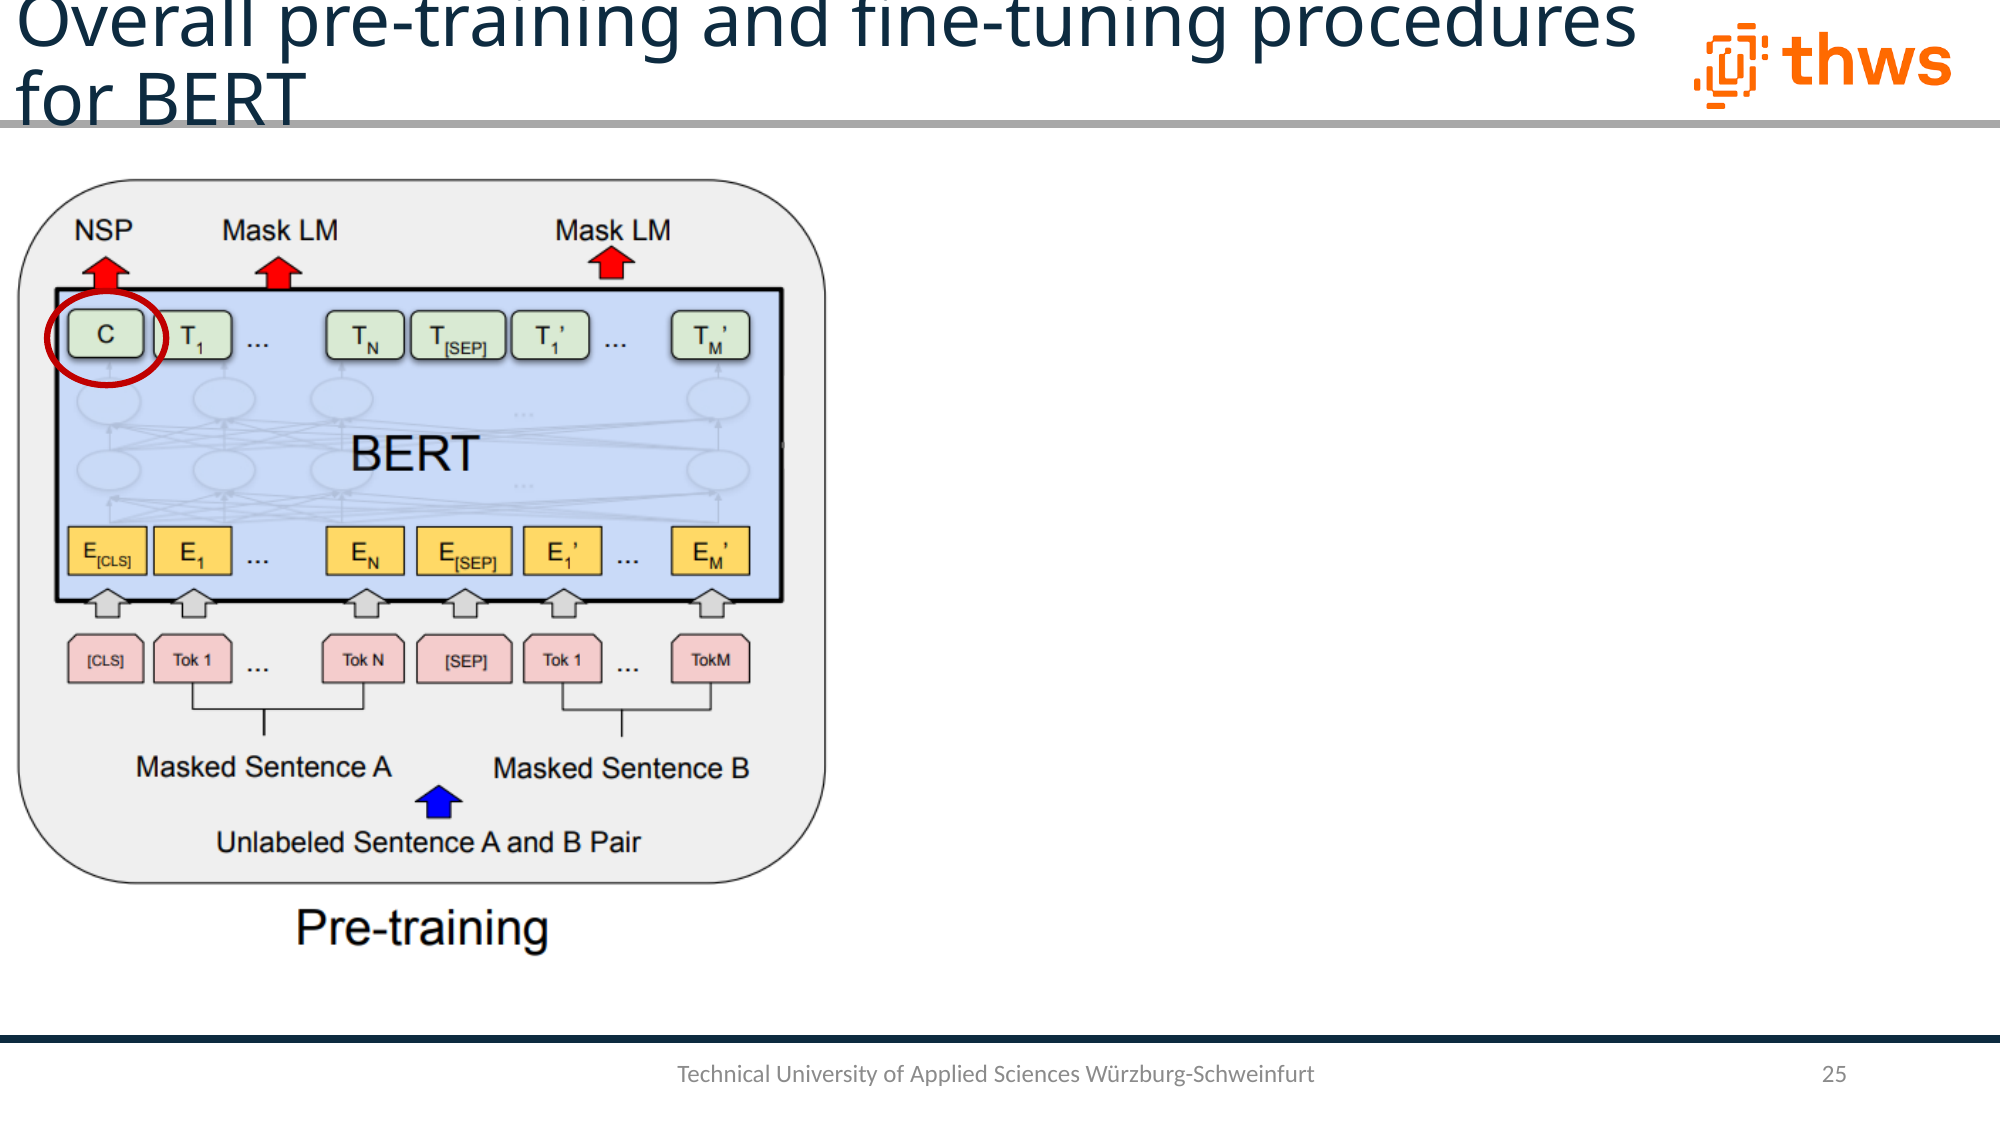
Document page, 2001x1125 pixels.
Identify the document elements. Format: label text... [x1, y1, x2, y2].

footer Technical University of Applied Sciences Würzburg-Schweinfurt [662, 1042, 1338, 1103]
title Overall pre-training and fine-tuning procedures for BERT [0, 0, 1694, 124]
picture [0, 155, 828, 969]
picture [0, 1035, 2000, 1043]
slide_number 25 [1412, 1042, 1863, 1103]
picture [0, 120, 2000, 128]
picture [1694, 23, 1954, 109]
